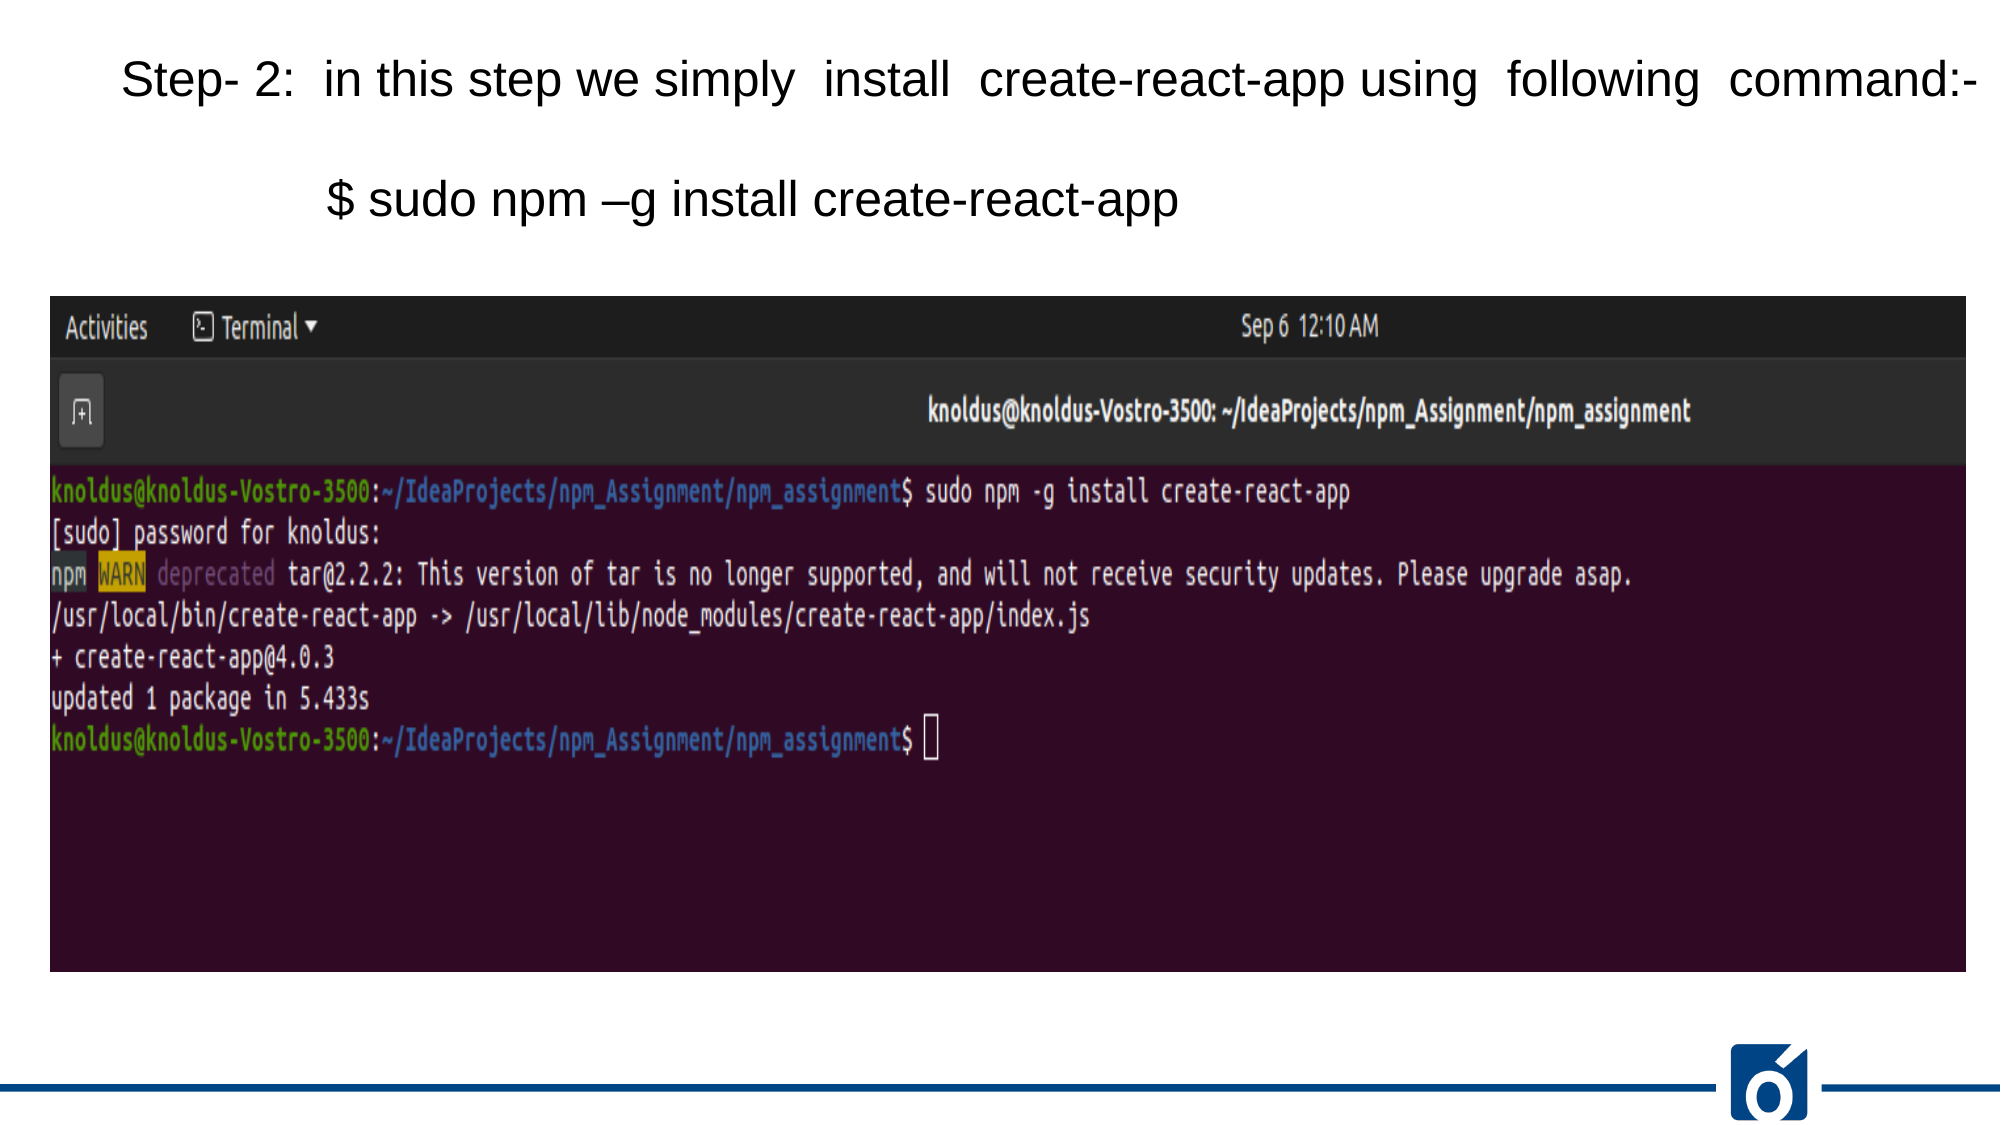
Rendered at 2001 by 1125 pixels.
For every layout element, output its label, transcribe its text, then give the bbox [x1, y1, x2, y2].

picture [1730, 1043, 1808, 1121]
picture [49, 296, 1966, 972]
text_box Step- 2: in this step we simply install create-react-app using following command:- $ sudo npm –g install create-react-app [106, 38, 2000, 294]
